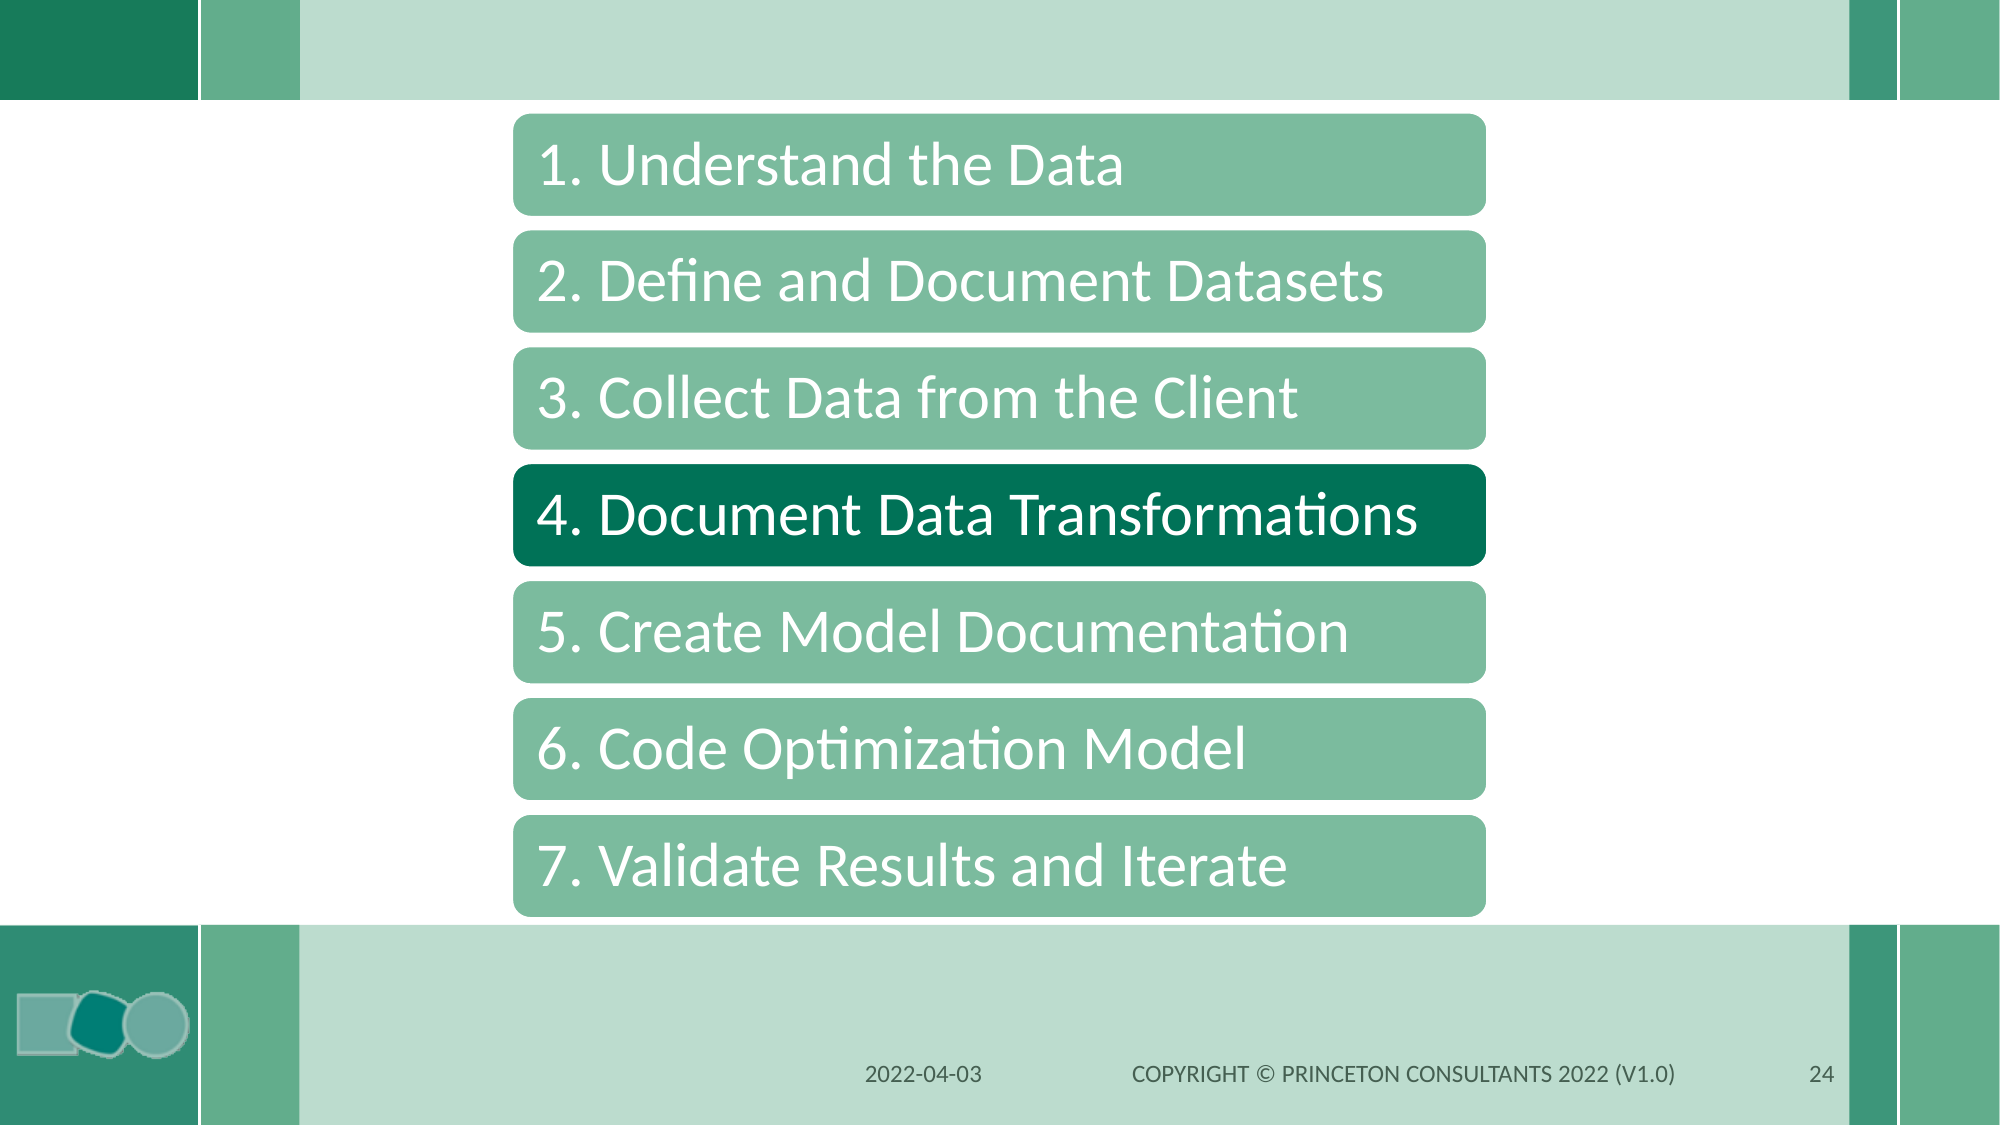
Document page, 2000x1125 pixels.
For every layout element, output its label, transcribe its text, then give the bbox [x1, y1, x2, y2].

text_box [512, 112, 1488, 919]
slide_number 24 [1749, 1042, 1850, 1103]
footer Copyright © Princeton Consultants 2022 (V1.0) [1074, 1042, 1734, 1103]
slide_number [849, 1042, 1050, 1103]
picture [8, 983, 199, 1067]
